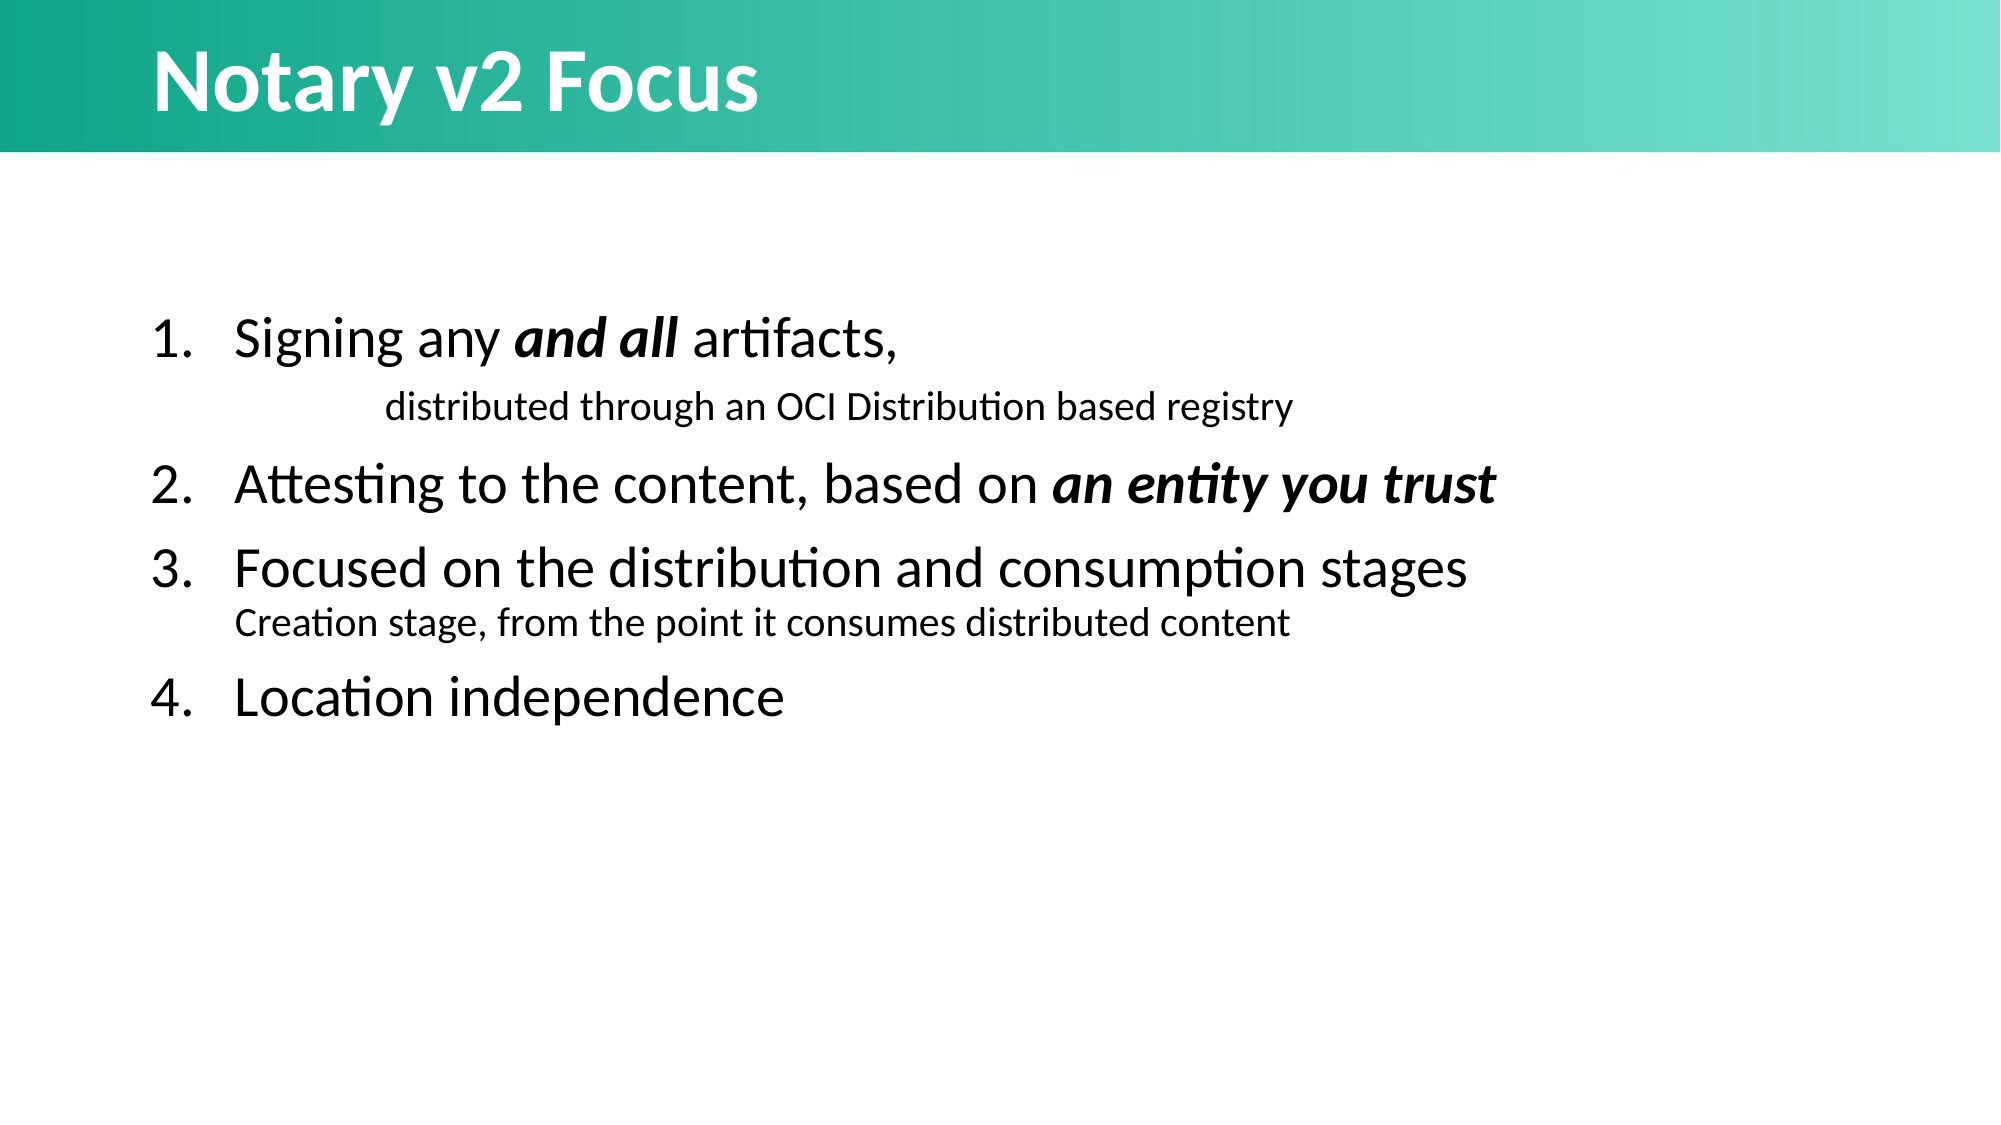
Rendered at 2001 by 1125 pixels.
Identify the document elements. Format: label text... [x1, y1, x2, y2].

list Signing any and all artifacts, distributed through an OCI Distribution based registry Attesting to the content, based on an entity you trust Focused on the distribution and consumption stages Creation stage, from the point it consumes distributed content Location independence [135, 299, 1861, 1014]
picture [0, 0, 2000, 1125]
title Notary v2 Focus [137, 0, 1863, 165]
